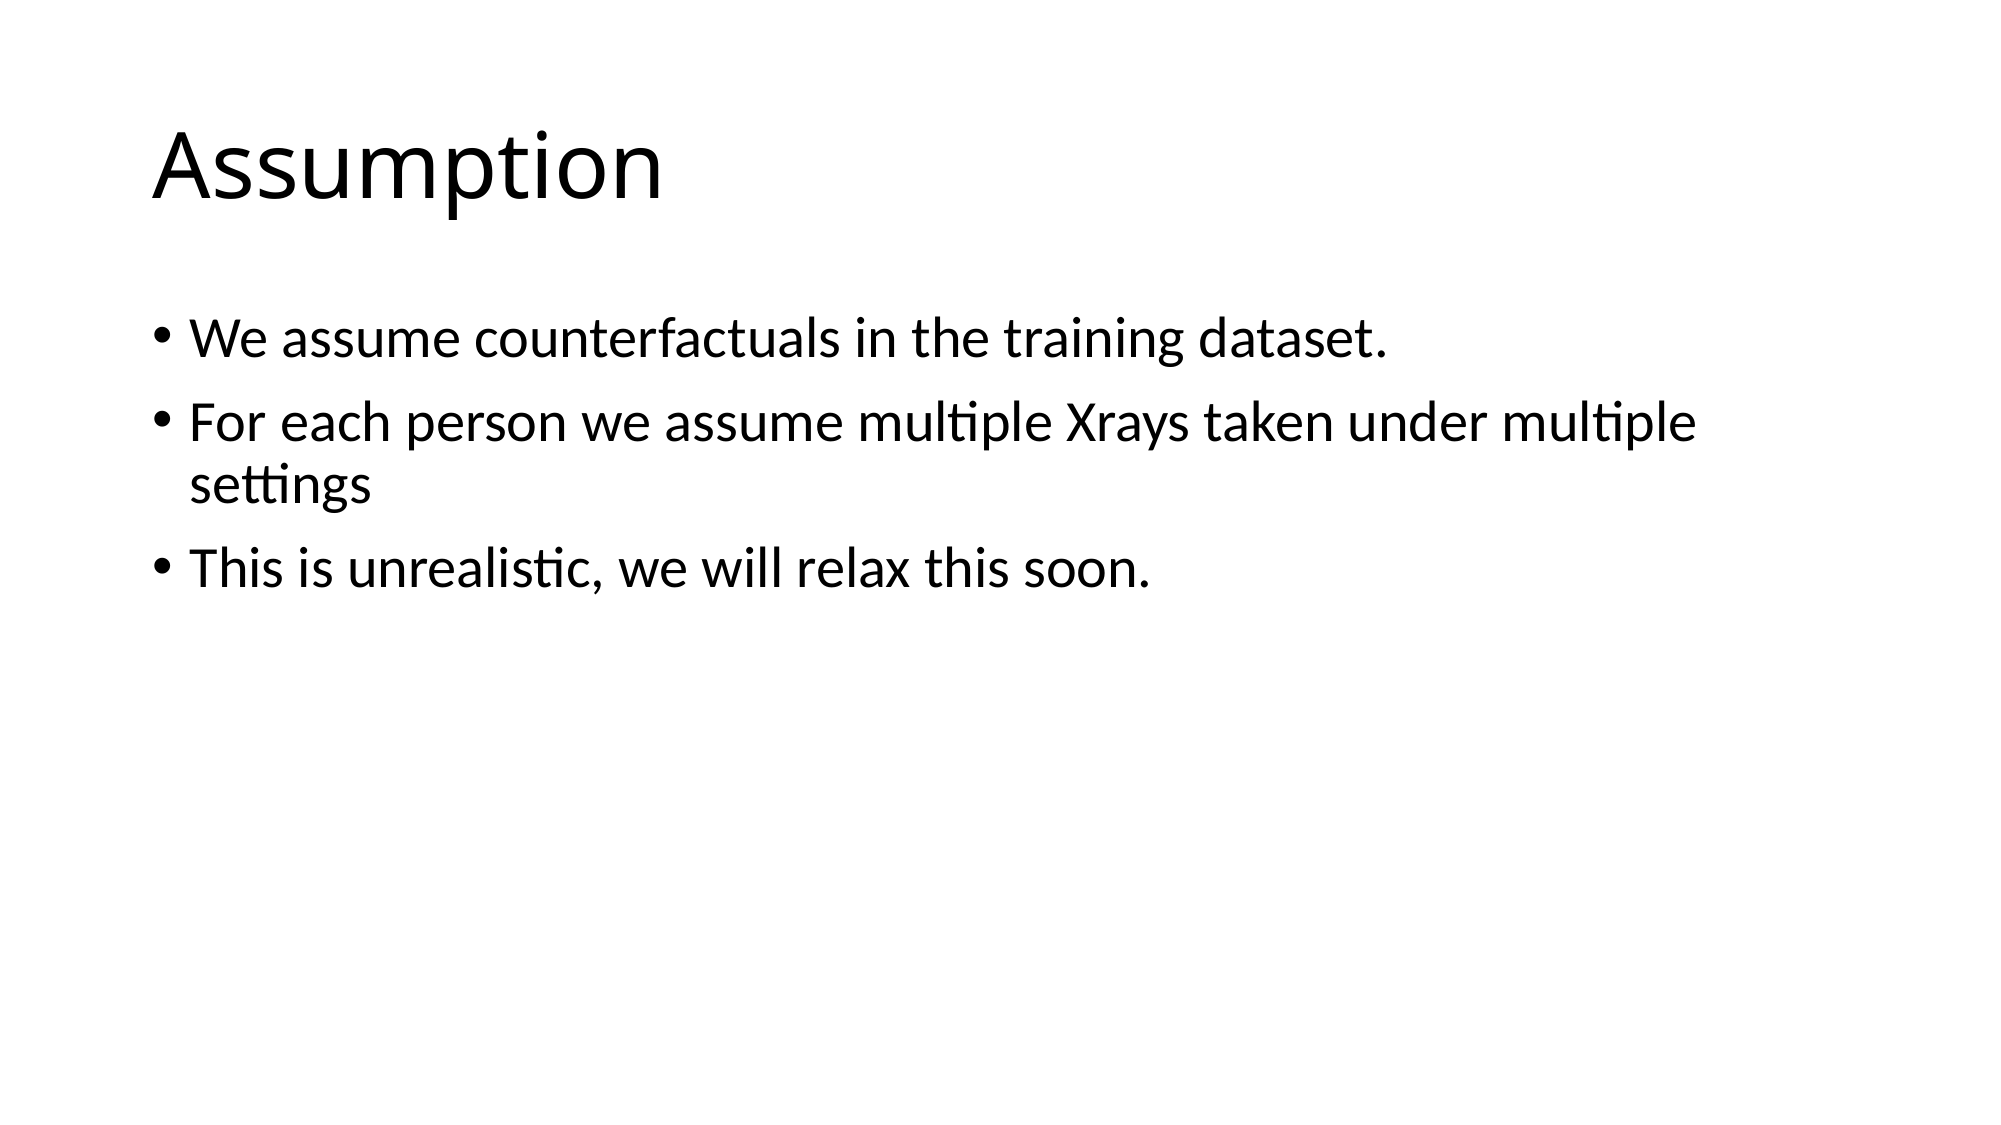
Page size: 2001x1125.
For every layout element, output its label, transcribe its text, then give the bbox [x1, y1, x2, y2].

title Assumption [137, 59, 1863, 278]
